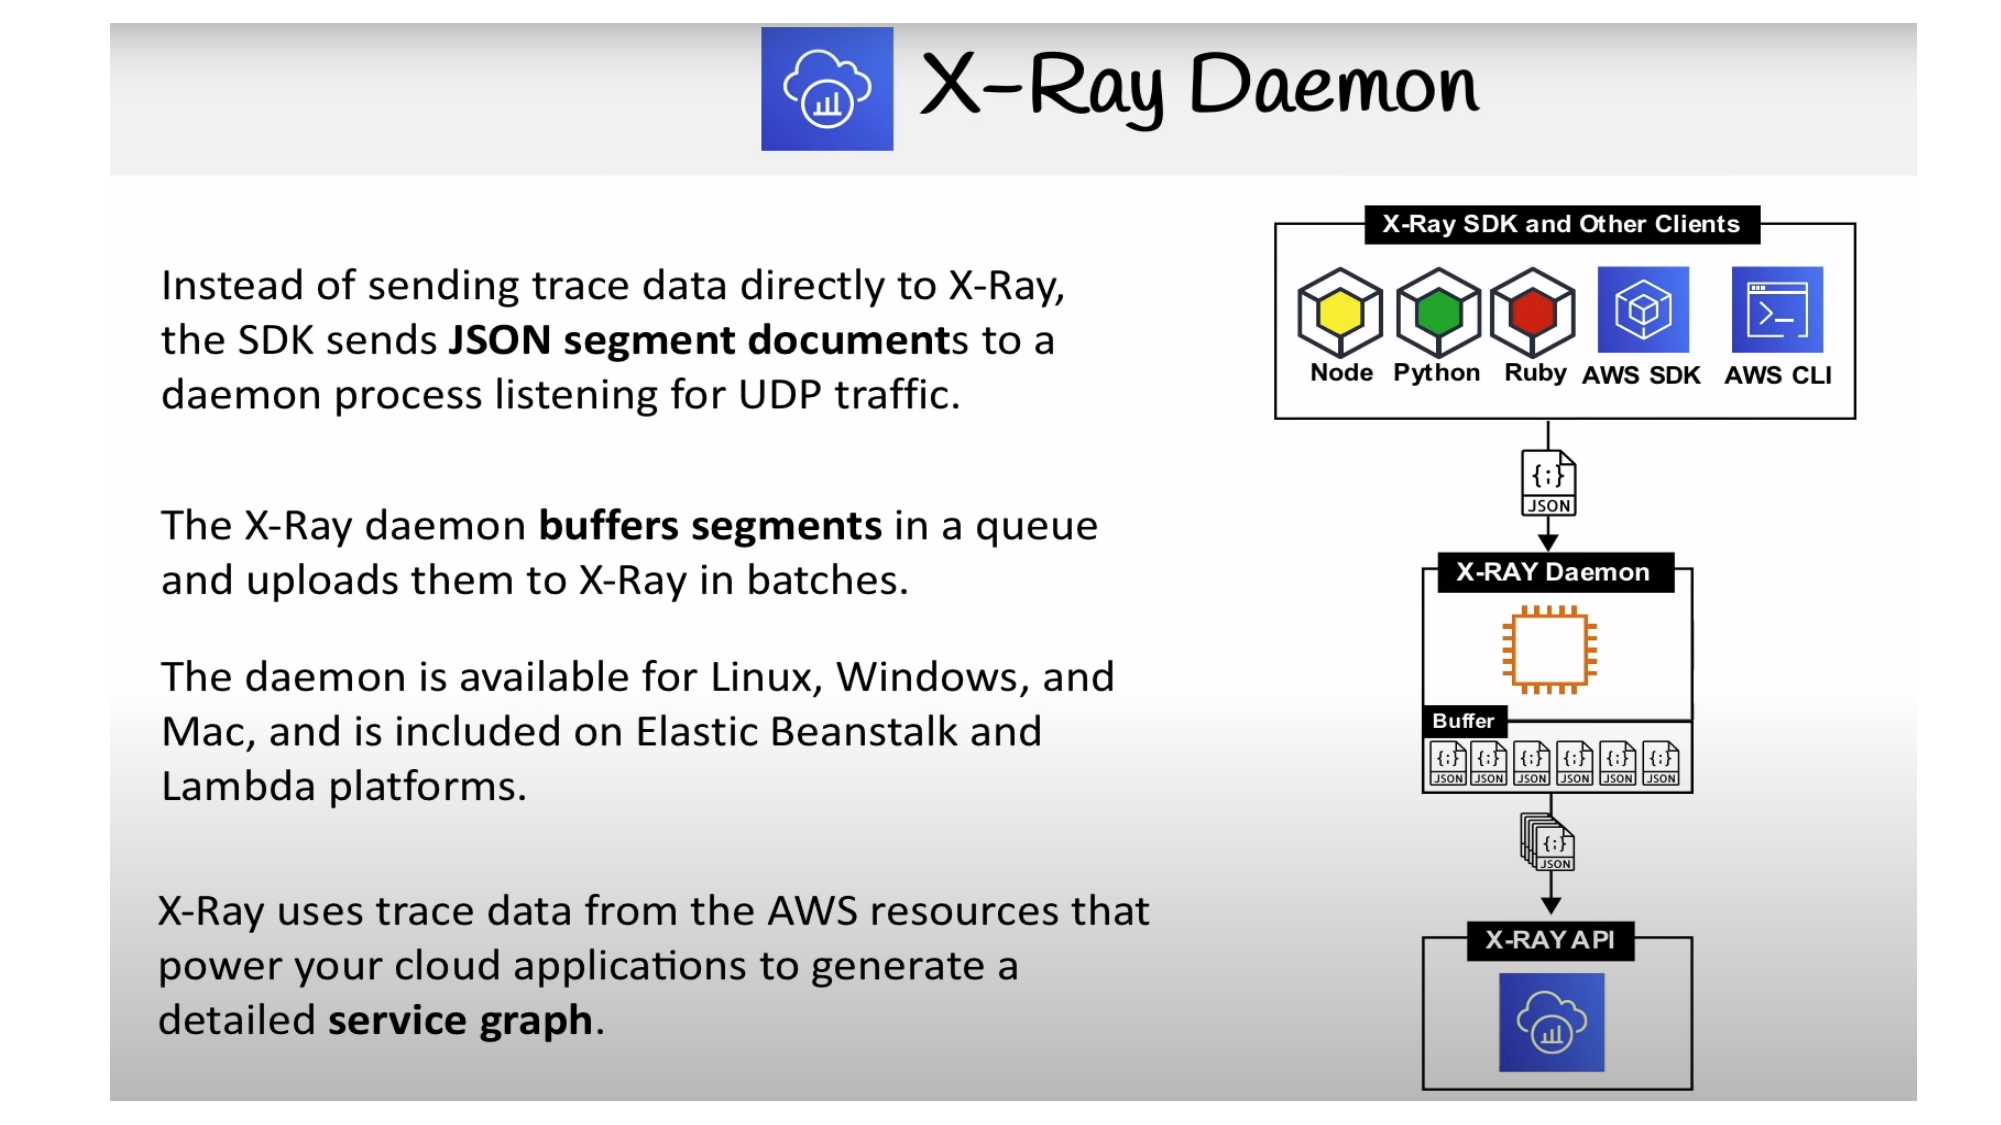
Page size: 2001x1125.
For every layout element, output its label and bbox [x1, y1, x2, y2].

picture [109, 23, 1917, 1102]
